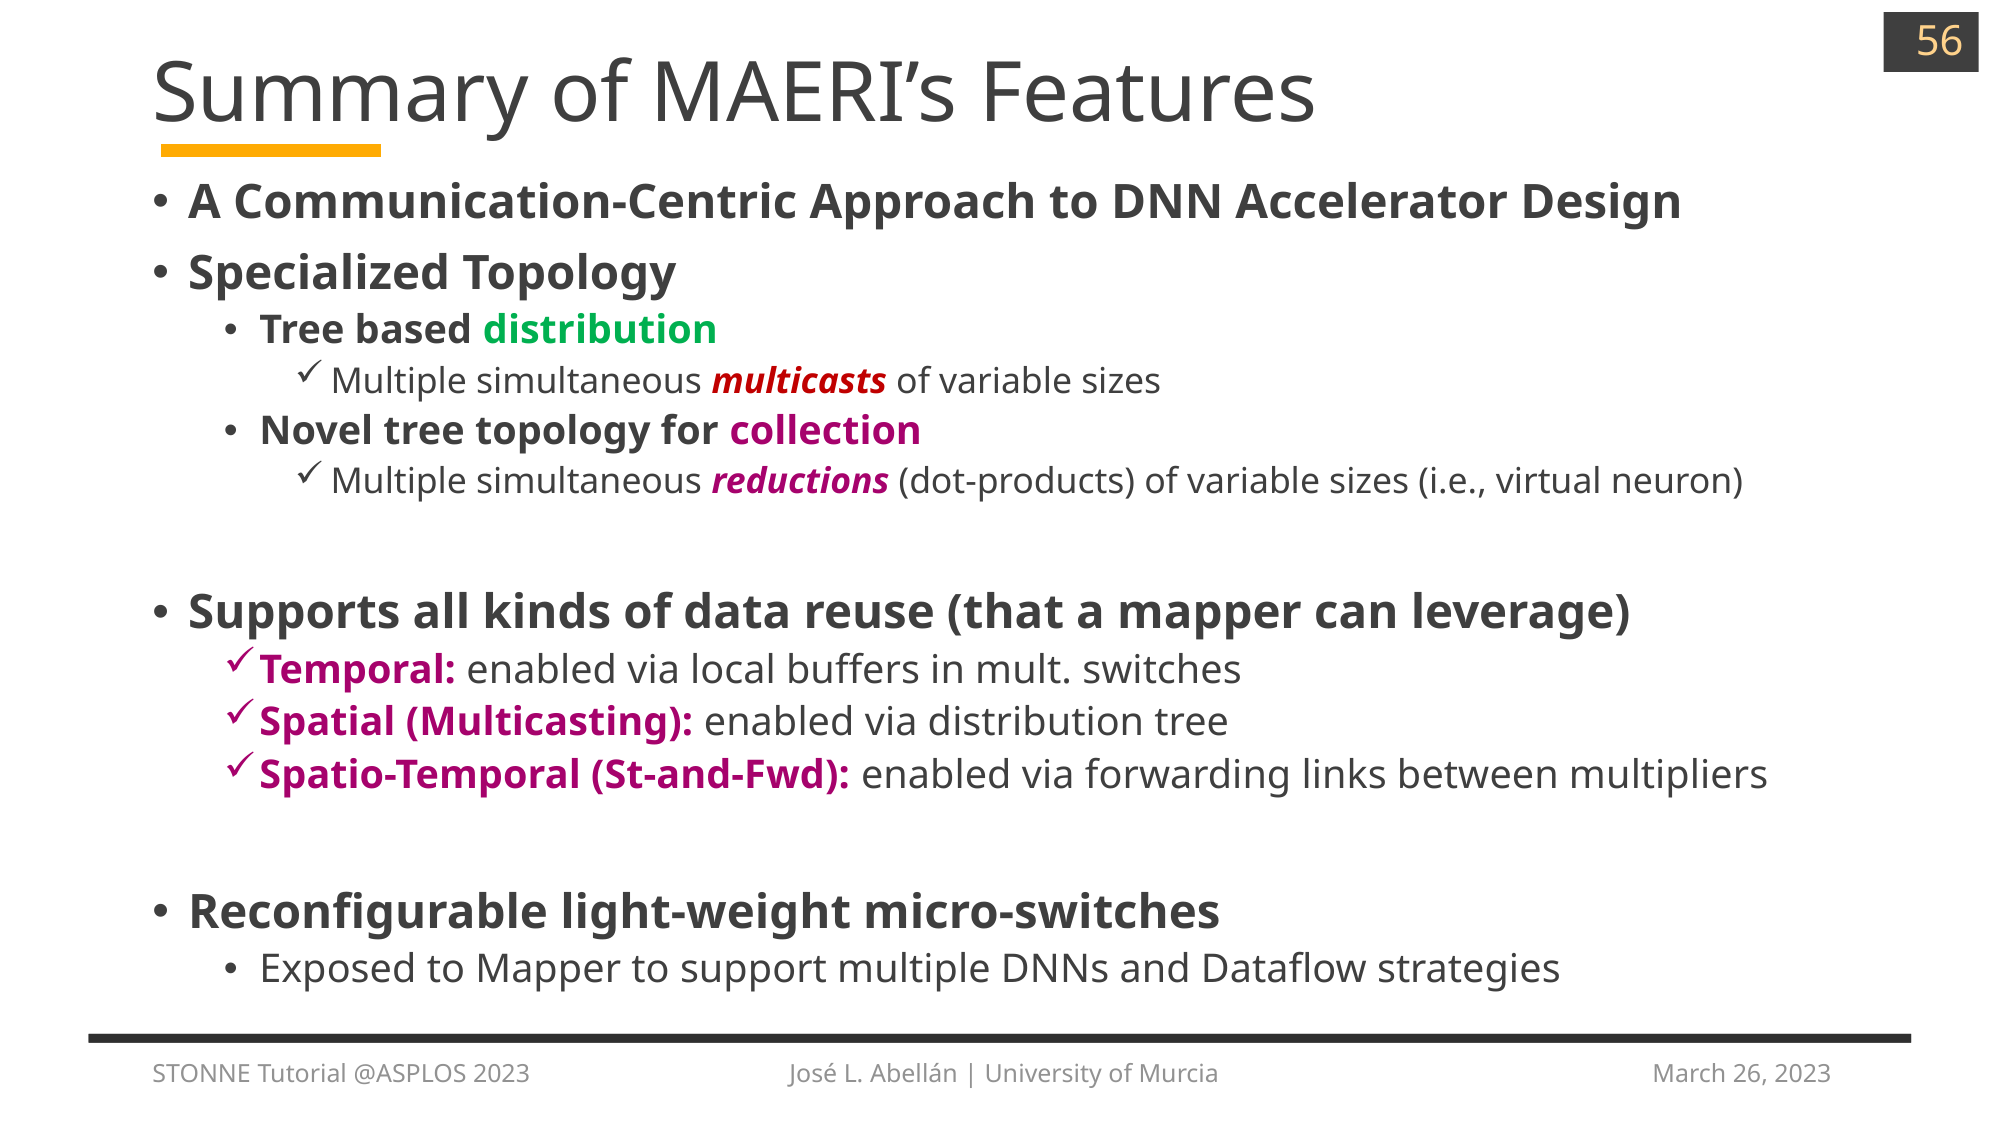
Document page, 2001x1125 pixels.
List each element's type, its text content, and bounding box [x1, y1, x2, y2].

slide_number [1637, 1042, 1979, 1103]
slide_number 56 [1883, 12, 1979, 72]
list A Communication-Centric Approach to DNN Accelerator Design Specialized Topology Tree based distribution Multiple simultaneous multicasts of variable sizes Novel tree topology for collection Multiple simultaneous reductions (dot-products) of variable sizes (i.e., virtual neuron) Supports all kinds of data reuse (that a mapper can leverage) Temporal: enabled via local buffers in mult. switches Spatial (Multicasting): enabled via distribution tree Spatio-Temporal (St-and-Fwd): enabled via forwarding links between multipliers Reconfigurable light-weight micro-switches Exposed to Mapper to support multiple DNNs and Dataflow strategies [137, 170, 1863, 1014]
footer STONNE Tutorial @ASPLOS 2023 José L. Abellán | University of Murcia [137, 1042, 1364, 1103]
title Summary of MAERI’s Features [137, 42, 1863, 151]
